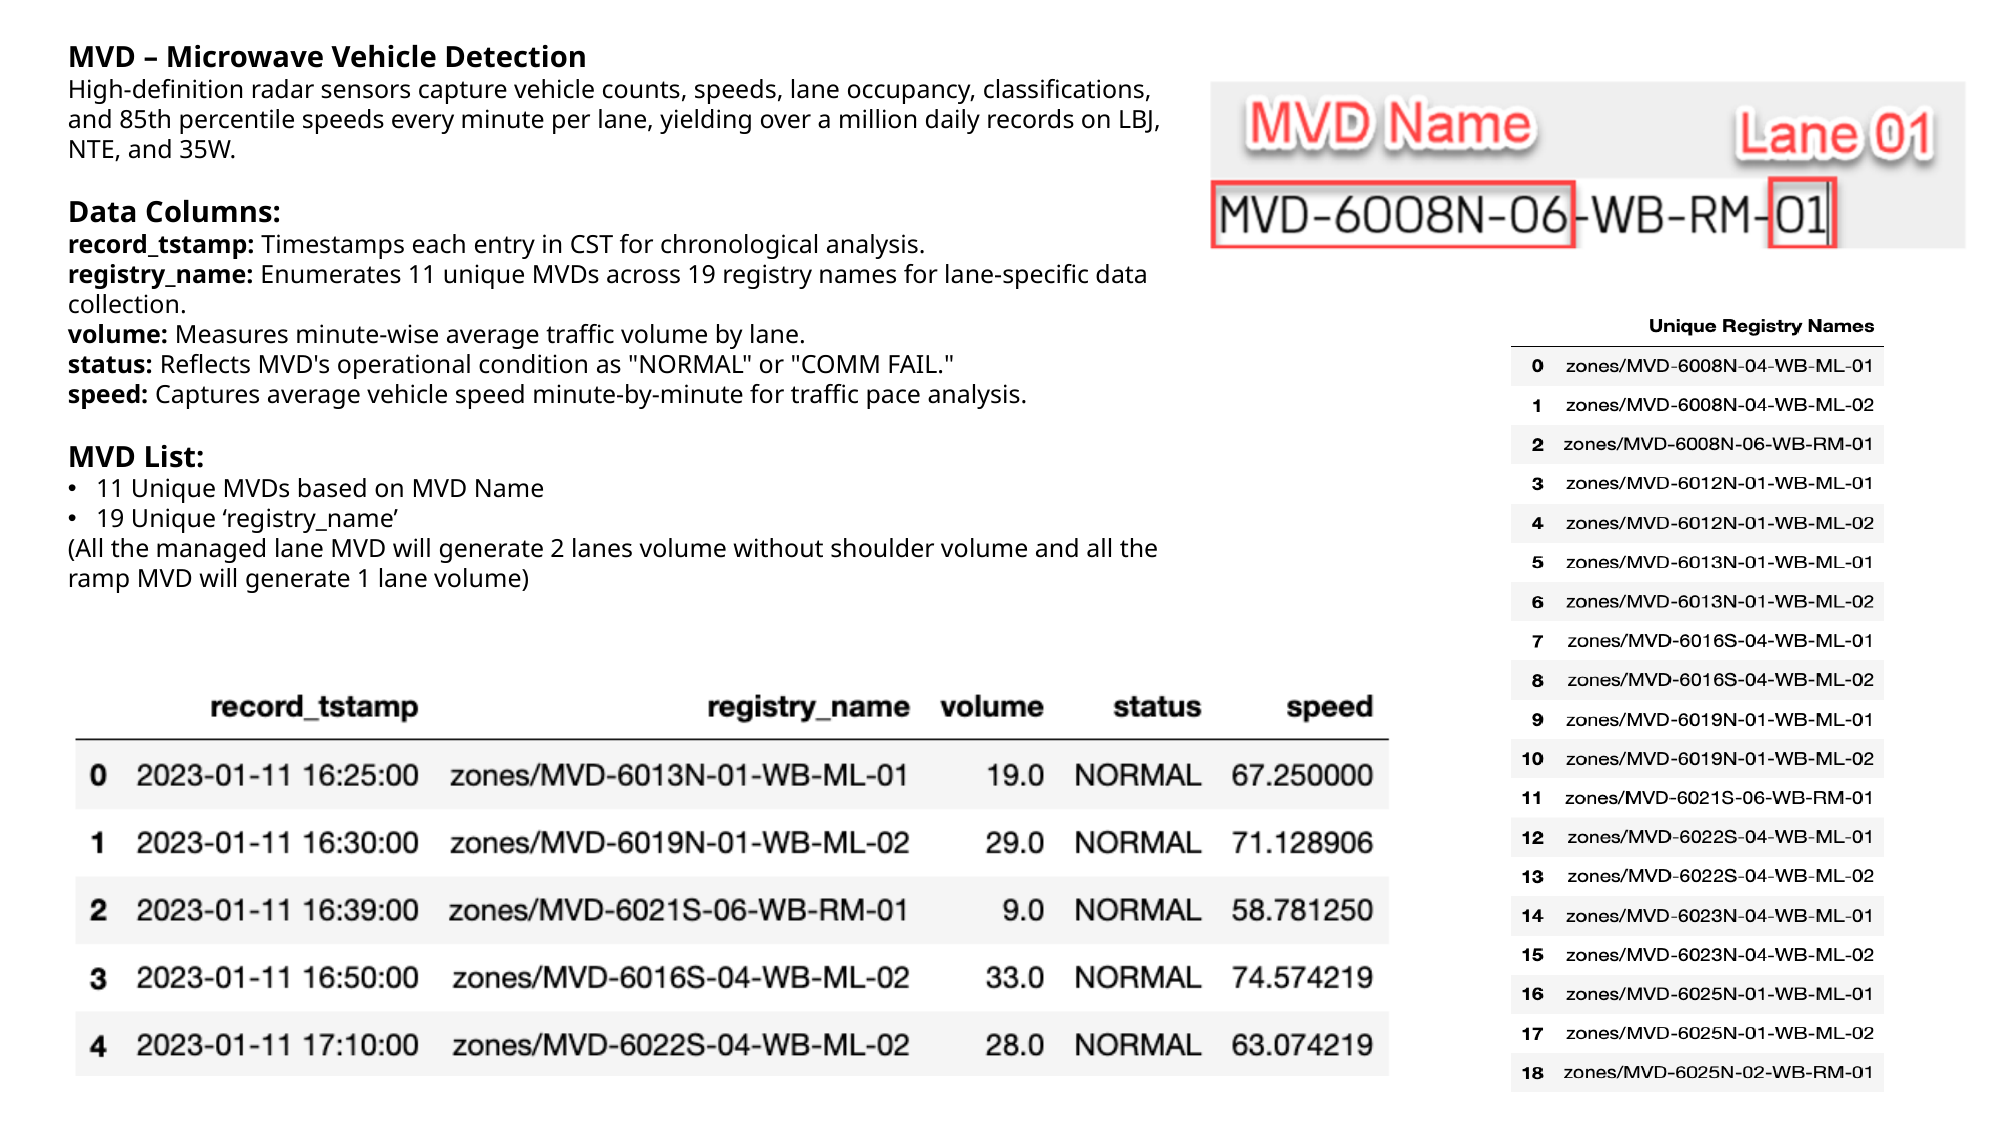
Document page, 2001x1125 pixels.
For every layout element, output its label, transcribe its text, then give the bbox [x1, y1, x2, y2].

picture [1499, 286, 1885, 1099]
text_box [0, 0, 1214, 1125]
picture [67, 662, 1398, 1076]
text_box MVD – Microwave Vehicle Detection High-definition radar sensors capture vehicle counts, speeds, lane occupancy, classifications, and 85th percentile speeds every minute per lane, yielding over a million daily records on LBJ, NTE, and 35W. Data Columns: record_tstamp: Timestamps each entry in CST for chronological analysis. registry_name: Enumerates 11 unique MVDs across 19 registry names for lane-specific data collection. volume: Measures minute-wise average traffic volume by lane. status: Reflects MVD's operational condition as "NORMAL" or "COMM FAIL." speed: Captures average vehicle speed minute-by-minute for traffic pace analysis. MVD List: 11 Unique MVDs based on MVD Name 19 Unique ‘registry_name’ (All the managed lane MVD will generate 2 lanes volume without shoulder volume and all the ramp MVD will generate 1 lane volume) [52, 30, 1186, 622]
text_box [1214, 0, 2000, 1125]
picture [1197, 73, 1978, 261]
